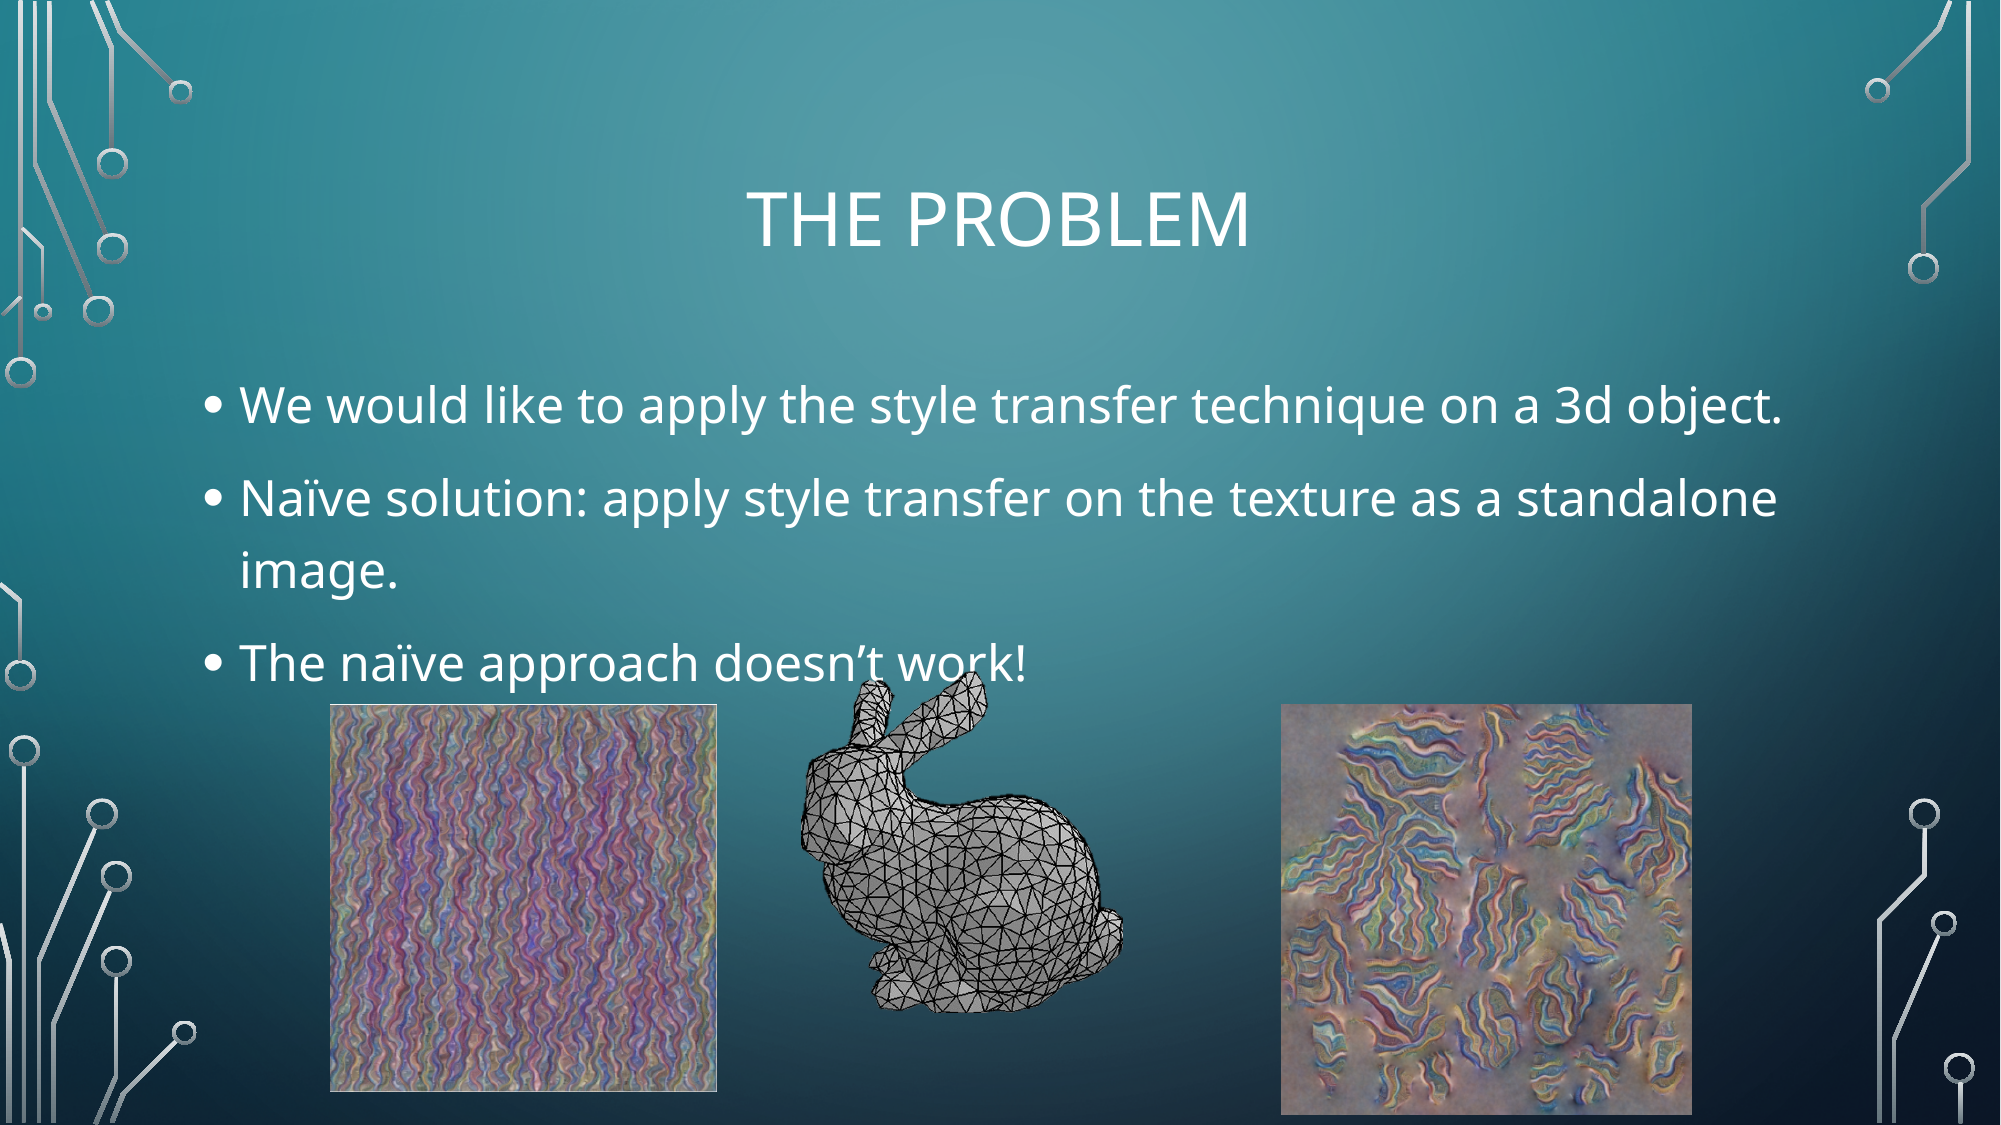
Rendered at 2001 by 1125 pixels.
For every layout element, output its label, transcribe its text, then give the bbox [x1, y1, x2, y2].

list We would like to apply the style transfer technique on a 3d object. Naïve solution: apply style transfer on the texture as a standalone image. The naïve approach doesn’t work! [187, 354, 1813, 936]
title The problem [187, 101, 1813, 344]
picture [792, 663, 1124, 1019]
picture [330, 703, 717, 1092]
picture [1281, 703, 1692, 1116]
